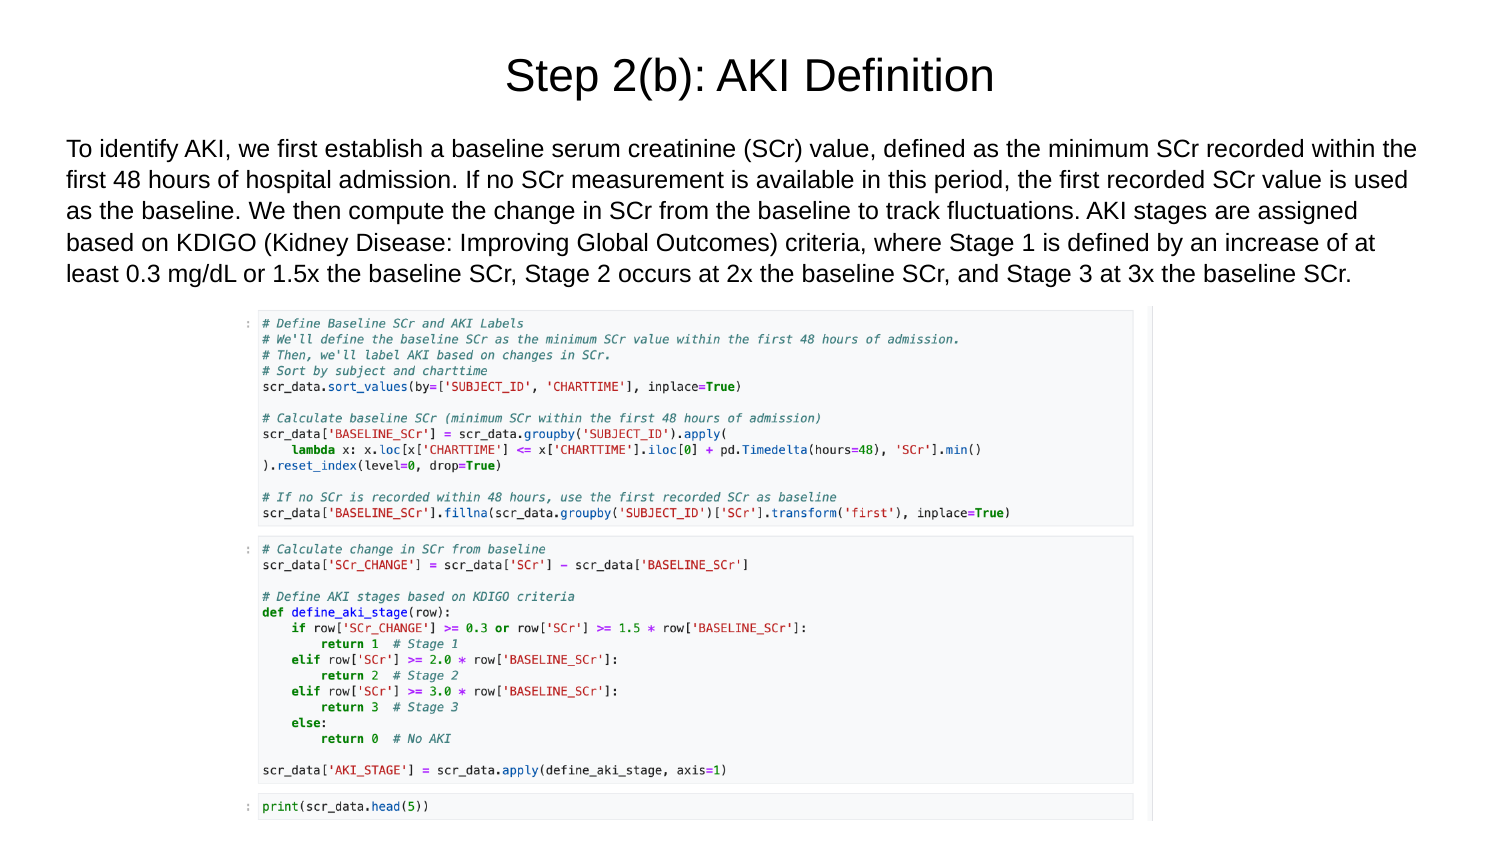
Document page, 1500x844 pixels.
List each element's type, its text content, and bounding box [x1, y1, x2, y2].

list To identify AKI, we first establish a baseline serum creatinine (SCr) value, defined as the minimum SCr recorded within the first 48 hours of hospital admission. If no SCr measurement is available in this period, the first recorded SCr value is used as the baseline. We then compute the change in SCr from the baseline to track fluctuations. AKI stages are assigned based on KDIGO (Kidney Disease: Improving Global Outcomes) criteria, where Stage 1 is defined by an increase of at least 0.3 mg/dL or 1.5x the baseline SCr, Stage 2 occurs at 2x the baseline SCr, and Stage 3 at 3x the baseline SCr. [51, 115, 1449, 295]
picture [246, 306, 1166, 821]
title Step 2(b): AKI Definition [51, 21, 1449, 115]
